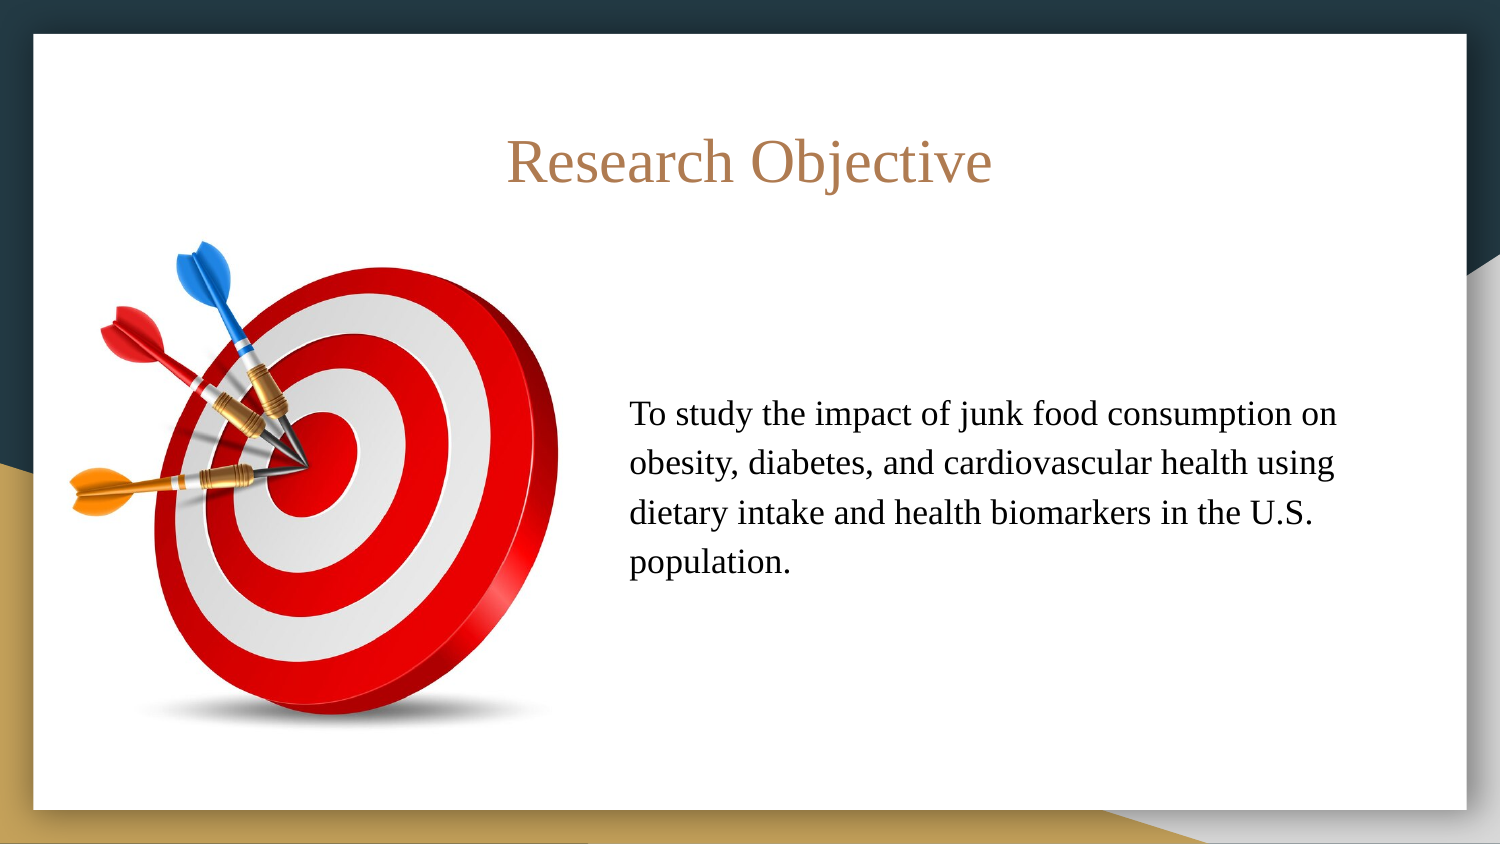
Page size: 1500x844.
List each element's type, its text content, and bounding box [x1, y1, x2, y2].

picture [34, 198, 591, 756]
title Research Objective [158, 104, 1342, 262]
list To study the impact of junk food consumption on obesity, diabetes, and cardiovascular health using dietary intake and health biomarkers in the U.S. population. [594, 368, 1406, 536]
